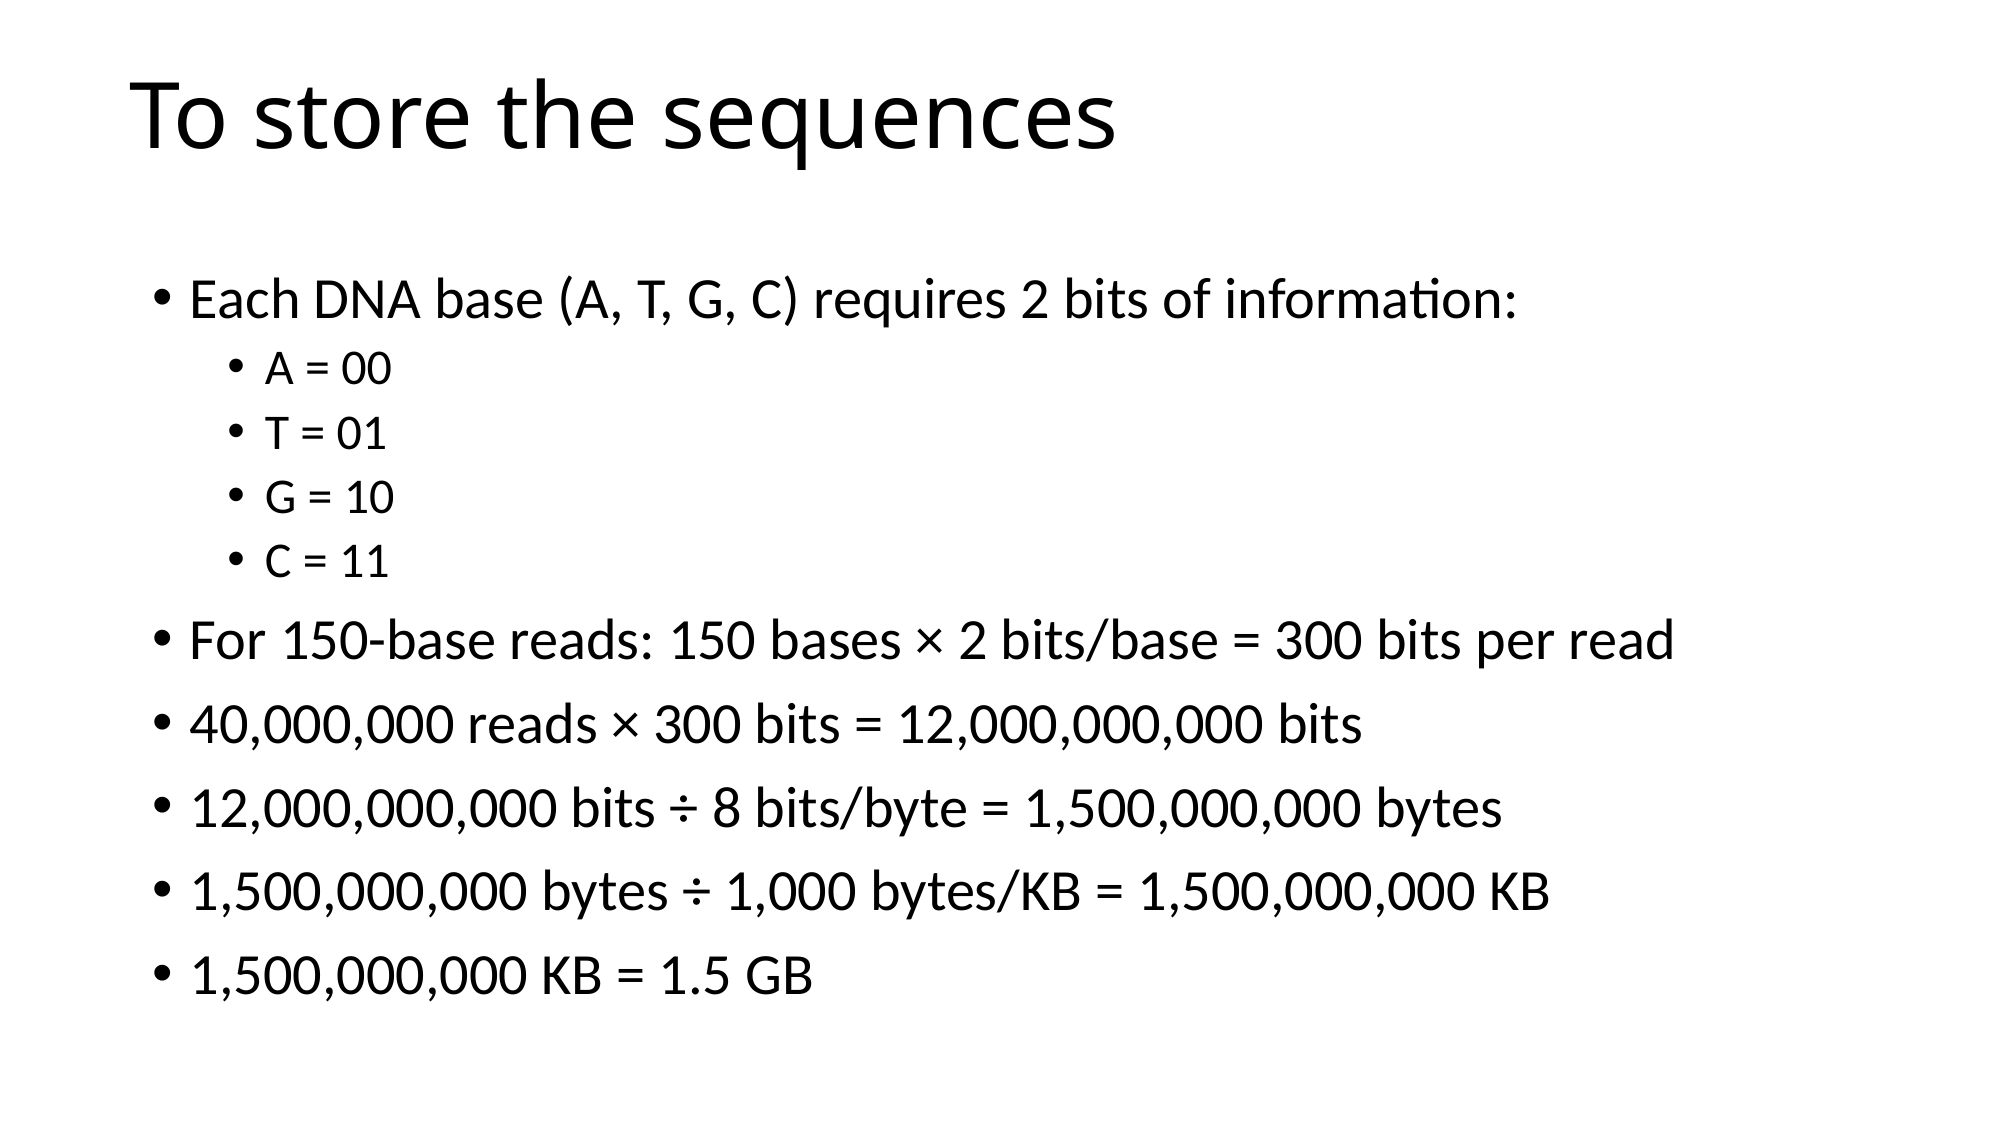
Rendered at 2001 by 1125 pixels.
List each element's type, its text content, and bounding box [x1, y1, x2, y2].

list Each DNA base (A, T, G, C) requires 2 bits of information: A = 00 T = 01 G = 10 C = 11 For 150-base reads: 150 bases × 2 bits/base = 300 bits per read 40,000,000 reads × 300 bits = 12,000,000,000 bits 12,000,000,000 bits ÷ 8 bits/byte = 1,500,000,000 bytes 1,500,000,000 bytes ÷ 1,000 bytes/KB = 1,500,000,000 KB 1,500,000,000 KB = 1.5 GB [137, 260, 1914, 1082]
title To store the sequences [114, 10, 1840, 228]
